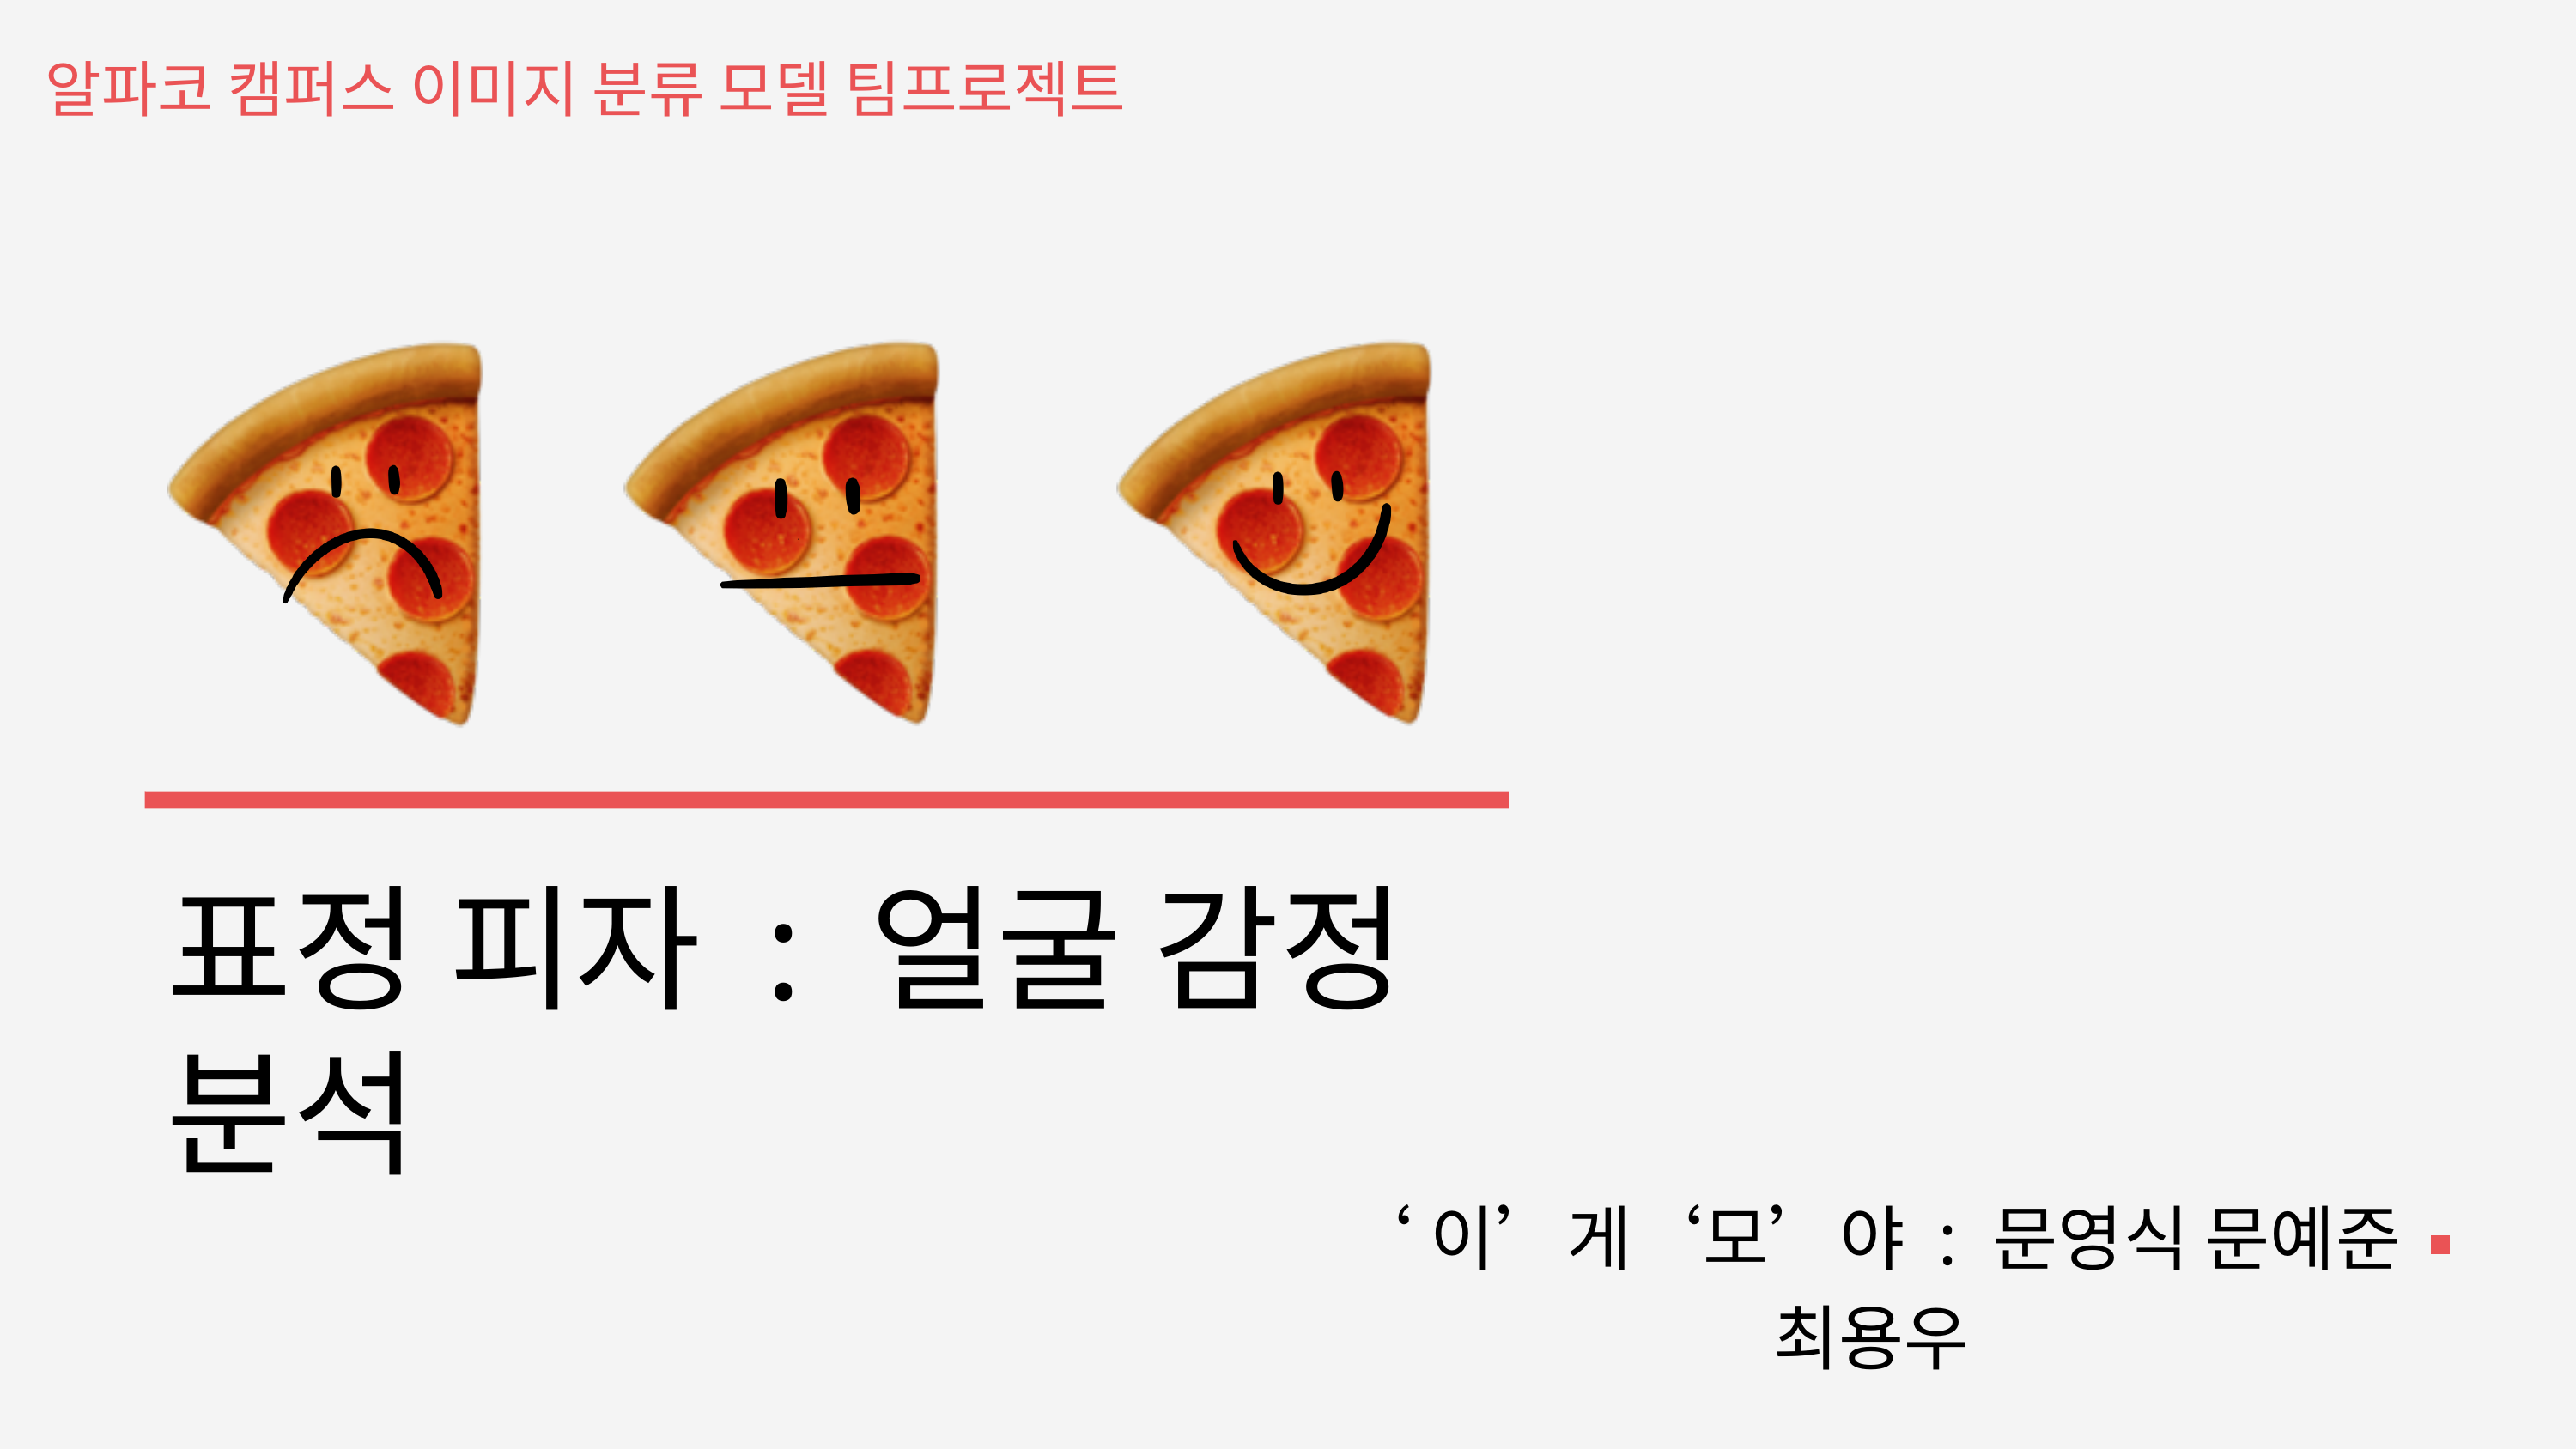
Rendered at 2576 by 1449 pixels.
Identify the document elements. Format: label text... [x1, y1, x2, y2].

text_box 알파코 캠퍼스 이미지 분류 모델 팀프로젝트 [45, 39, 1208, 124]
text_box [166, 336, 560, 731]
text_box [719, 476, 920, 589]
text_box ‘이’게‘모’야 : 문영식 문예준 최용우 [1312, 1179, 2432, 1379]
text_box [1232, 470, 1392, 596]
text_box [283, 464, 443, 604]
text_box [623, 336, 1017, 730]
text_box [2430, 1234, 2451, 1255]
text_box 표정 피자 : 얼굴 감정 분석 [166, 863, 1684, 1192]
text_box [1115, 336, 1509, 730]
